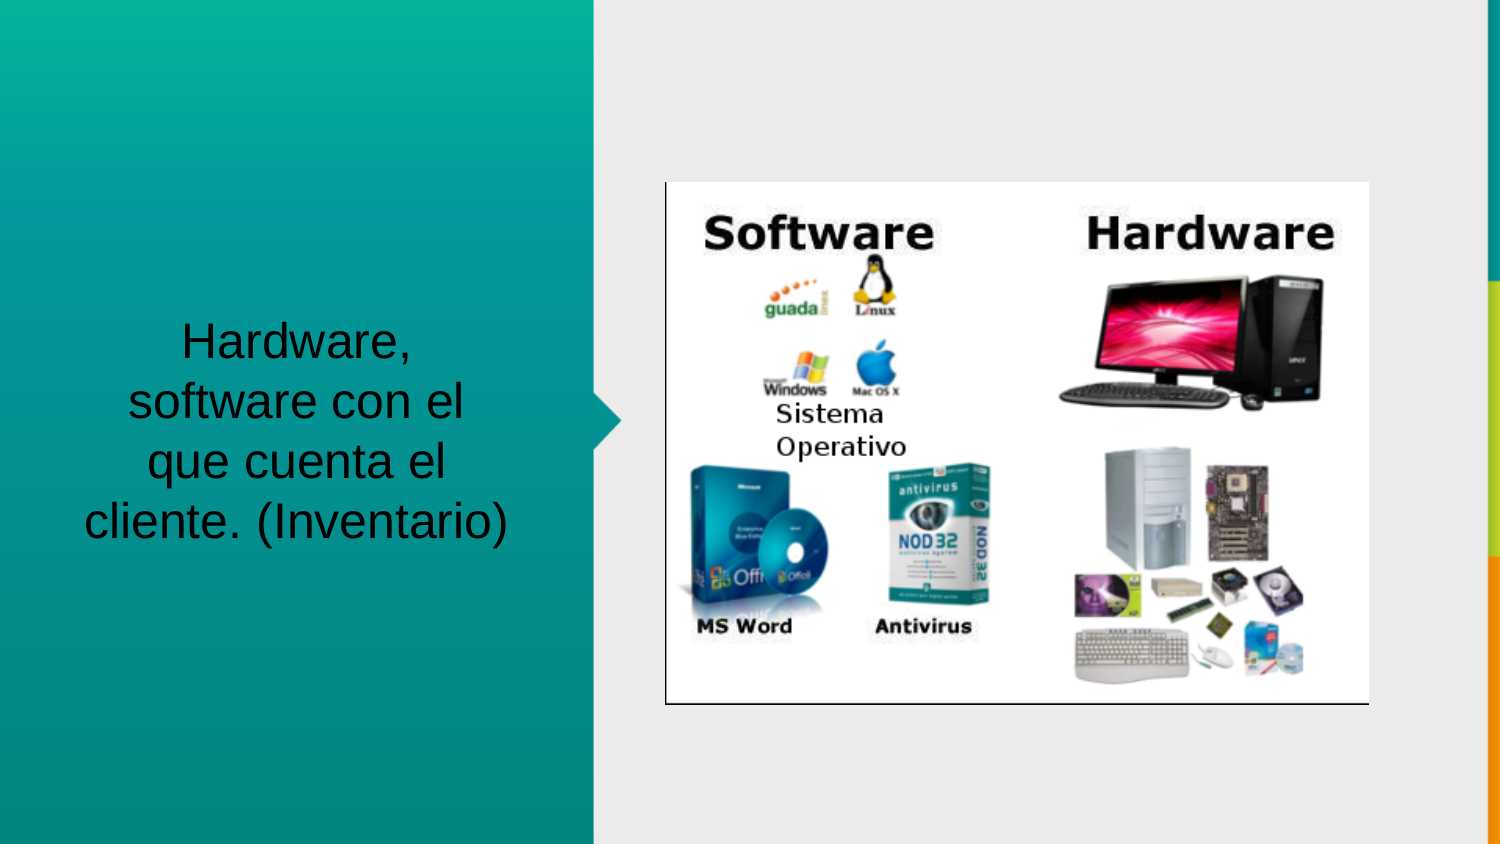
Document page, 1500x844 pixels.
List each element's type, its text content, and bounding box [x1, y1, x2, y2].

picture [0, 0, 1500, 844]
text_box Hardware, software con el que cuenta el cliente. (Inventario) [68, 301, 526, 594]
